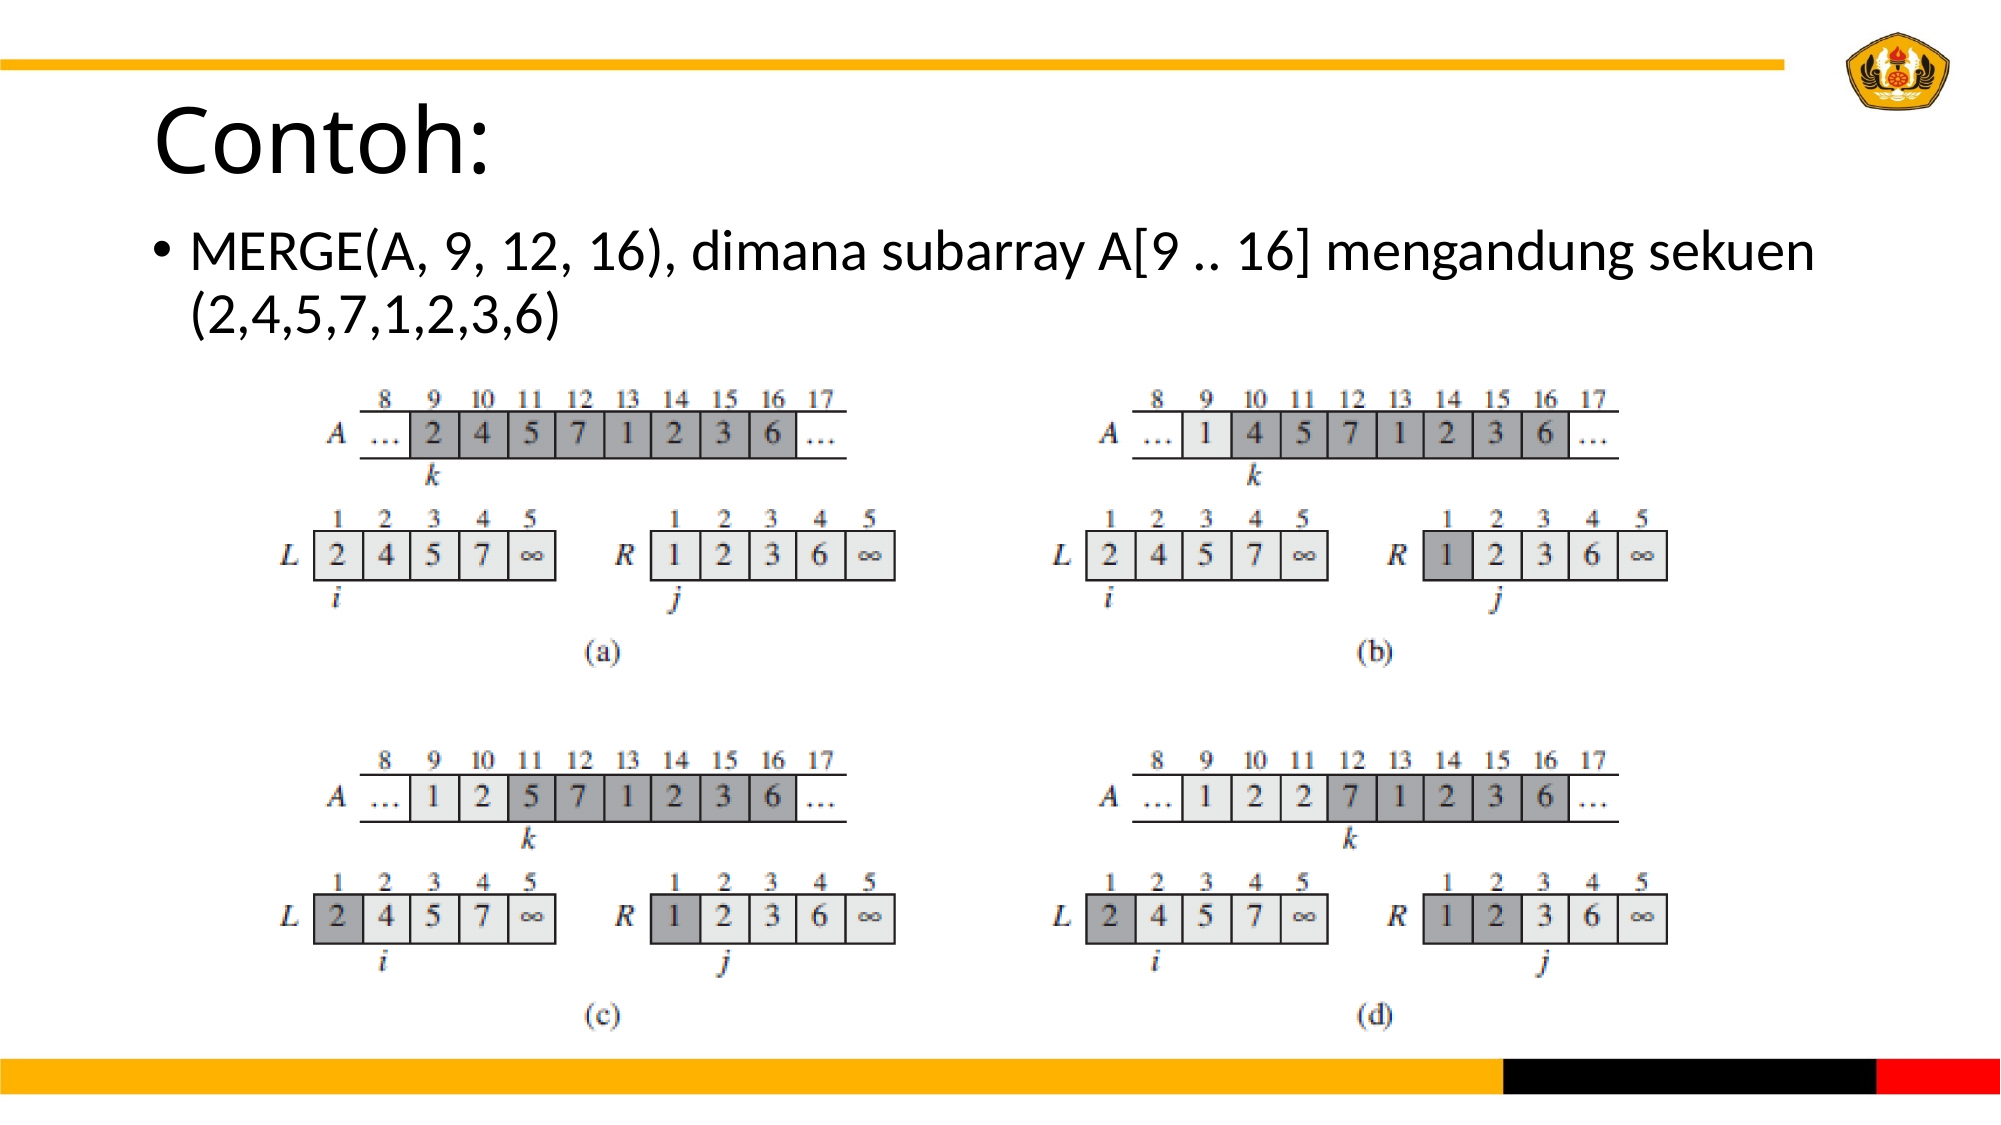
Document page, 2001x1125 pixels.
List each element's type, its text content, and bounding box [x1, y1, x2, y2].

list MERGE(A, 9, 12, 16), dimana subarray A[9 .. 16] mengandung sekuen (2,4,5,7,1,2,3,6) [136, 212, 1862, 927]
picture [0, 0, 2000, 1125]
title Contoh: [137, 62, 1863, 226]
